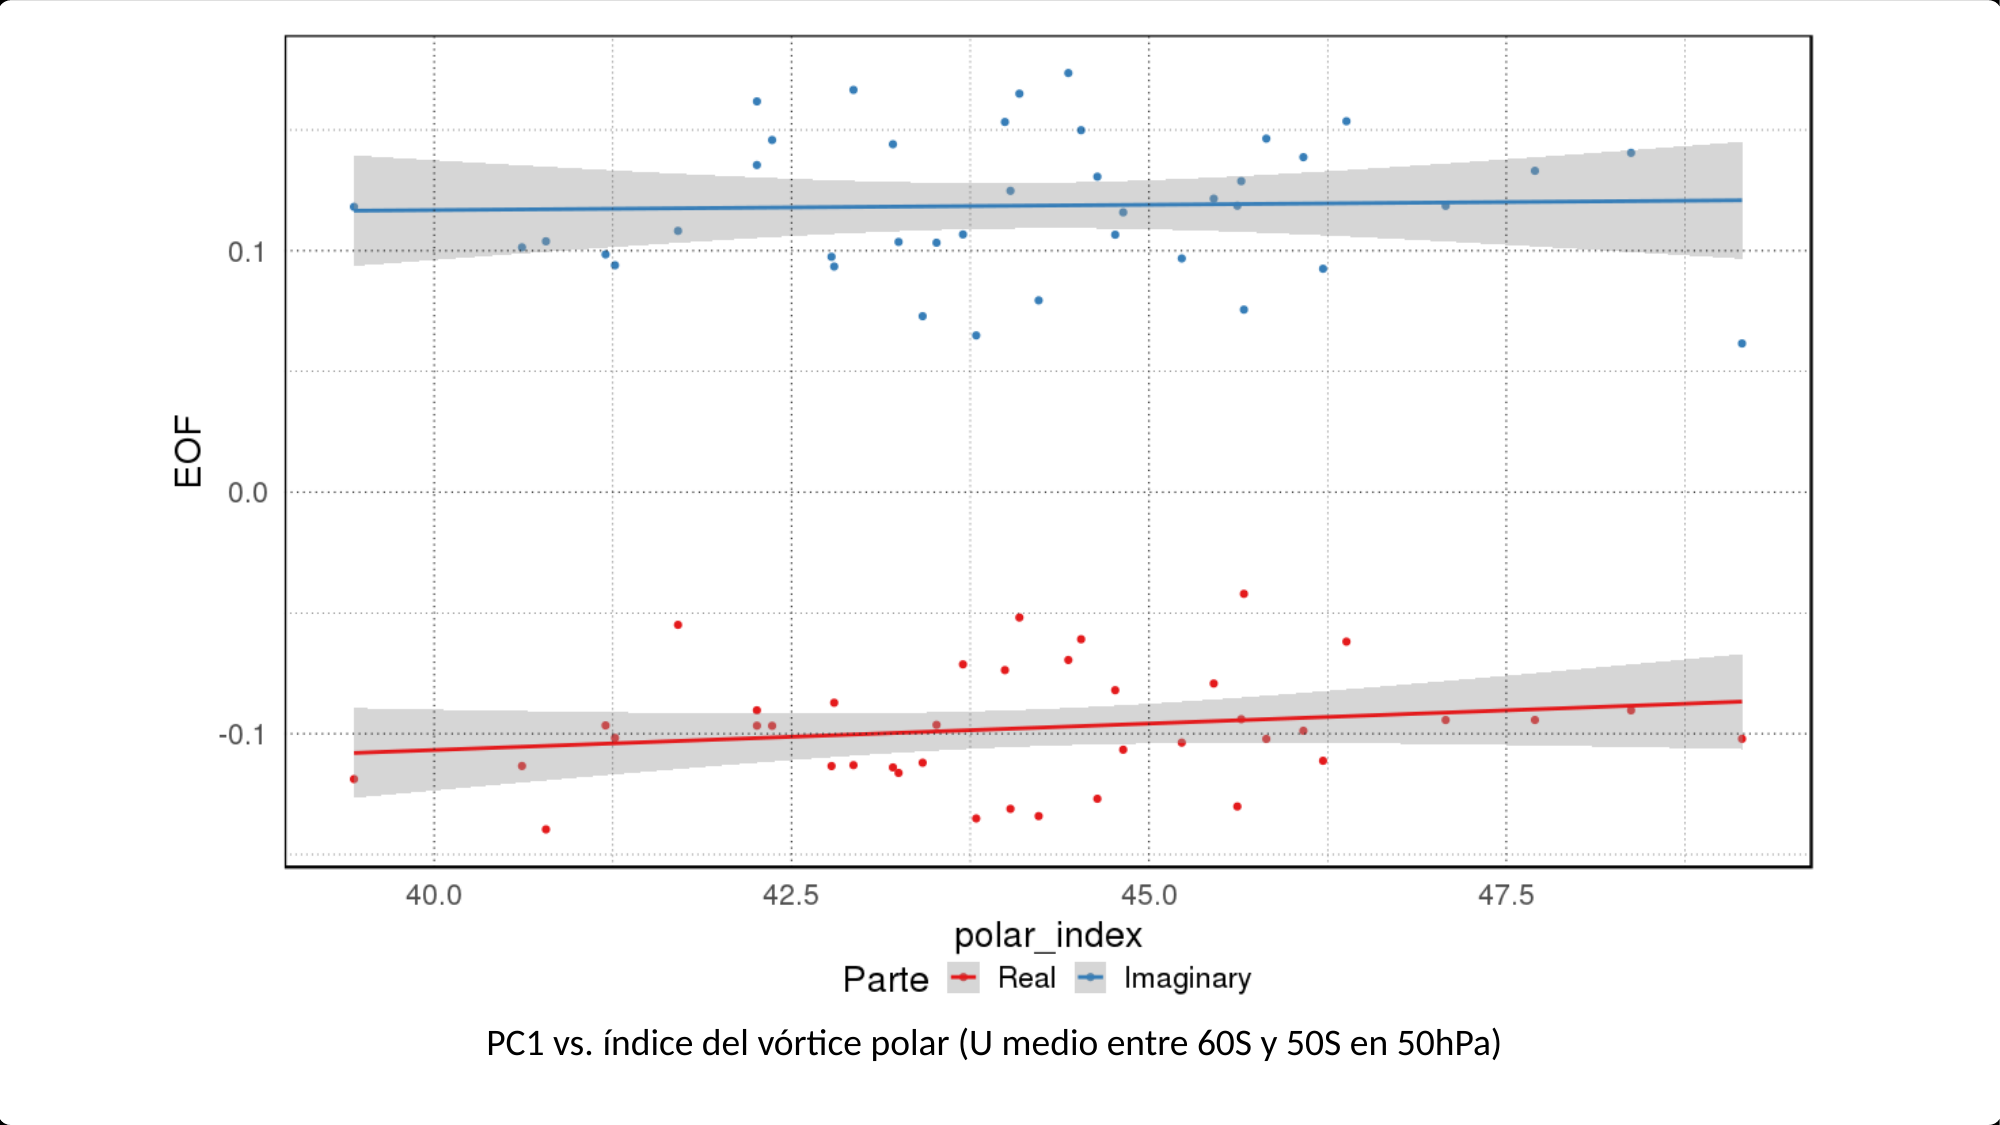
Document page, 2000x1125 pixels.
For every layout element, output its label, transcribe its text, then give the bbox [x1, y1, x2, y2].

picture [160, 20, 1827, 1011]
text_box PC1 vs. índice del vórtice polar (U medio entre 60S y 50S en 50hPa) [29, 1010, 1961, 1094]
